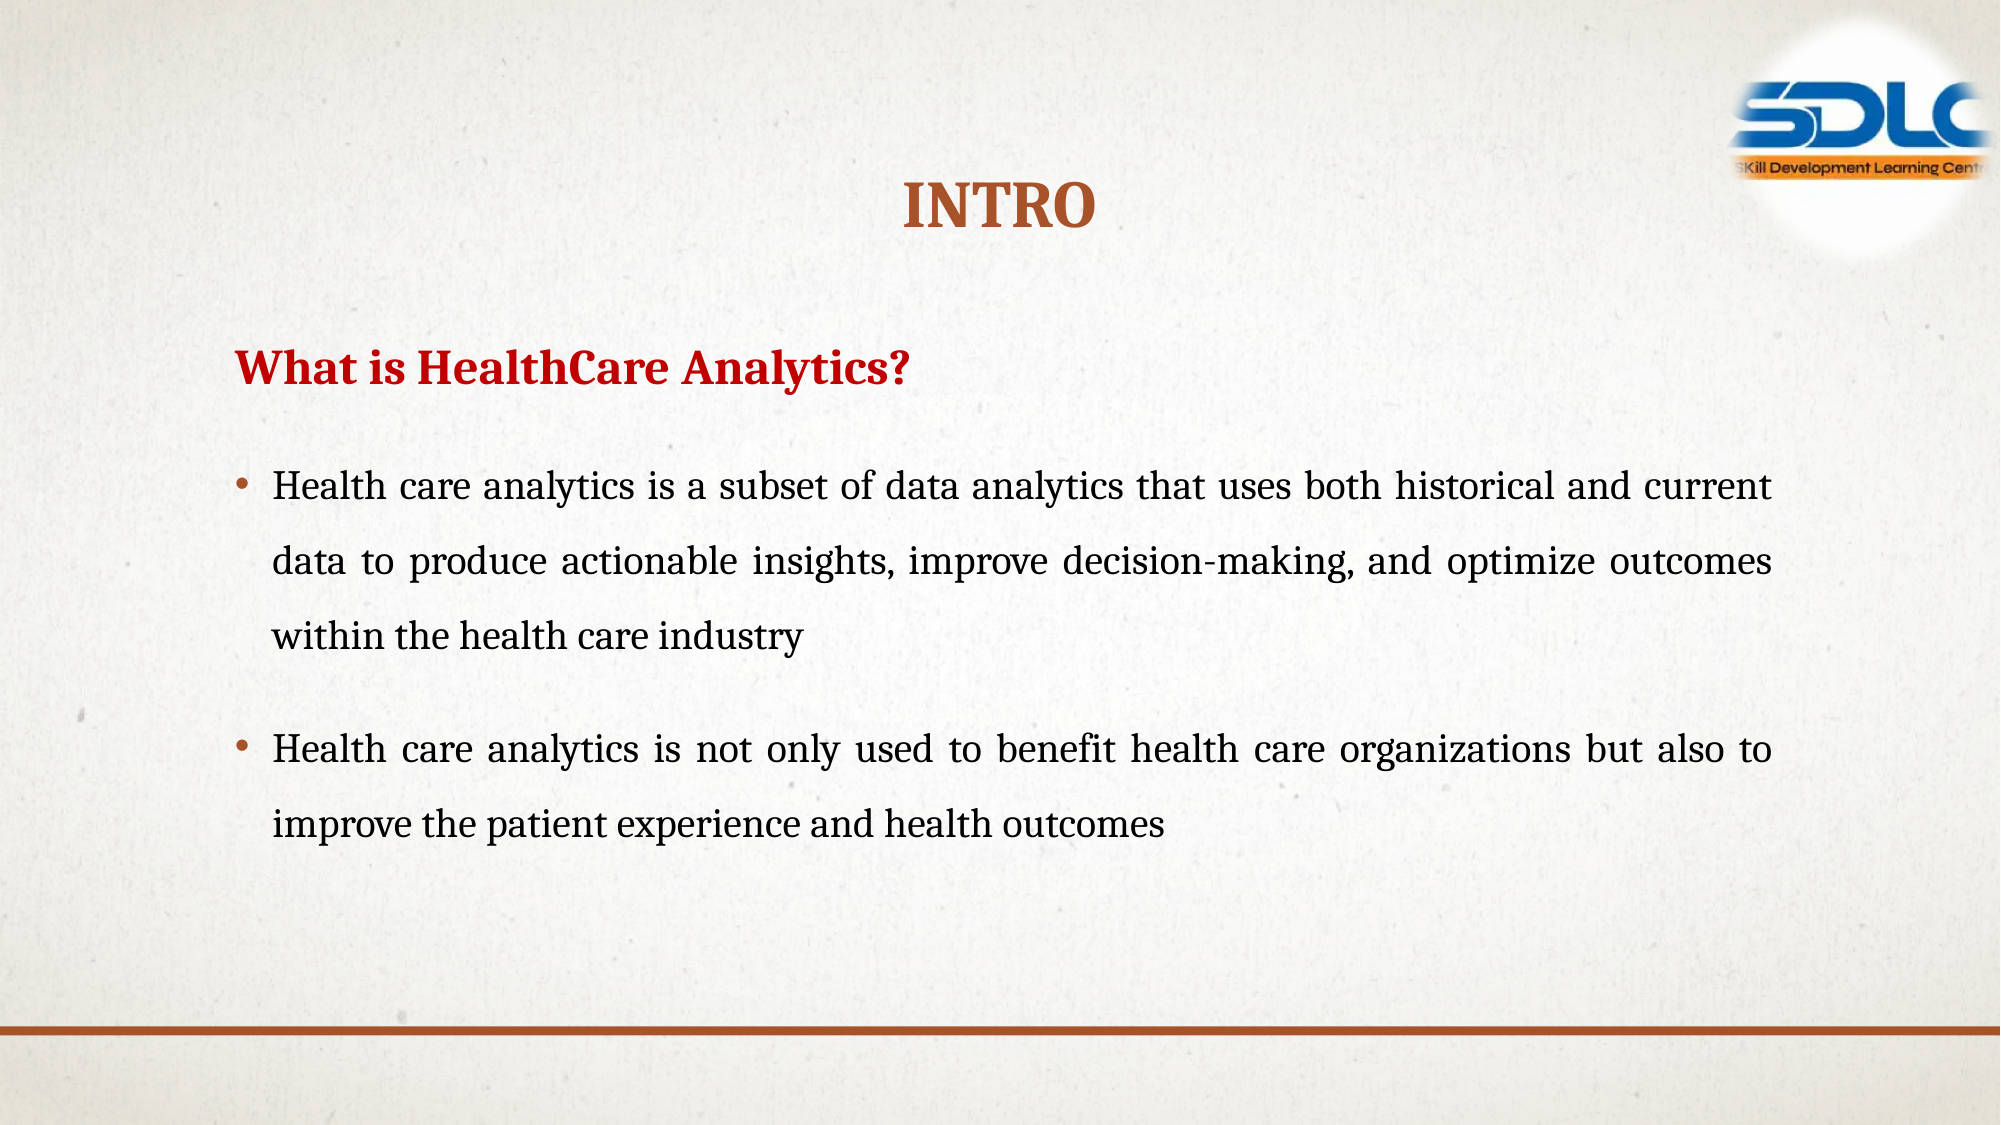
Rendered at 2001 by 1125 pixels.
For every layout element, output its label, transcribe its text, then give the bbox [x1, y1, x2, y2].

title INTRO [212, 62, 1719, 250]
list What is HealthCare Analytics? Health care analytics is a subset of data analytics that uses both historical and current data to produce actionable insights, improve decision-making, and optimize outcomes within the health care industry Health care analytics is not only used to benefit health care organizations but also to improve the patient experience and health outcomes [212, 333, 1788, 1009]
picture [0, 0, 2001, 1125]
